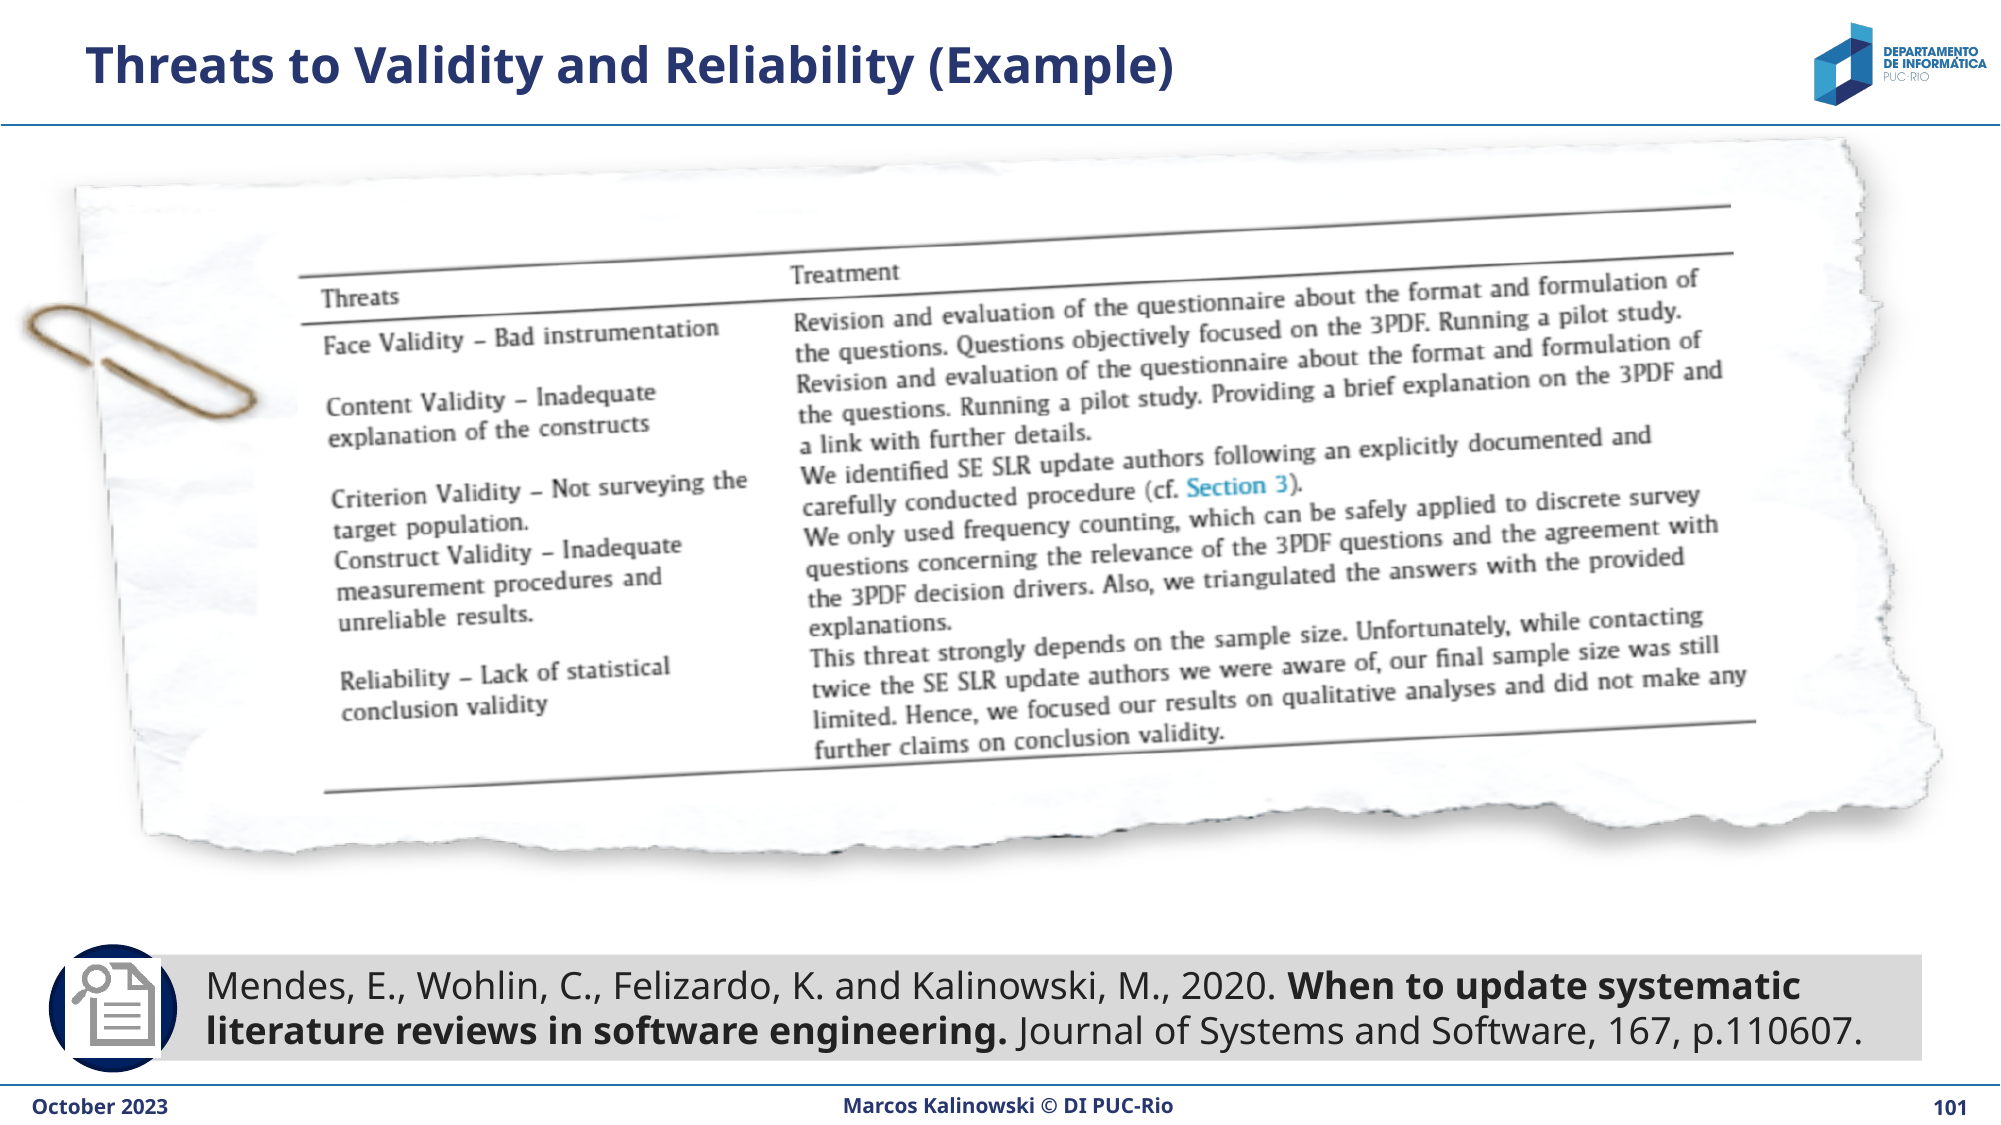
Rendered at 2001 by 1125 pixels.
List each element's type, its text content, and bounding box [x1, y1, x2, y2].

text_box ‹#› [1755, 1087, 1984, 1125]
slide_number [16, 1085, 431, 1124]
footer Marcos Kalinowski © DI PUC-Rio [366, 1085, 1650, 1123]
title Threats to Validity and Reliability (Example) [70, 17, 1800, 101]
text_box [50, 946, 176, 1071]
text_box [180, 954, 1922, 1061]
picture [0, 0, 2001, 926]
text_box Mendes, E., Wohlin, C., Felizardo, K. and Kalinowski, M., 2020. When to update systematic literature reviews in software engineering. Journal of Systems and Software, 167, p.110607. [190, 954, 1945, 1060]
